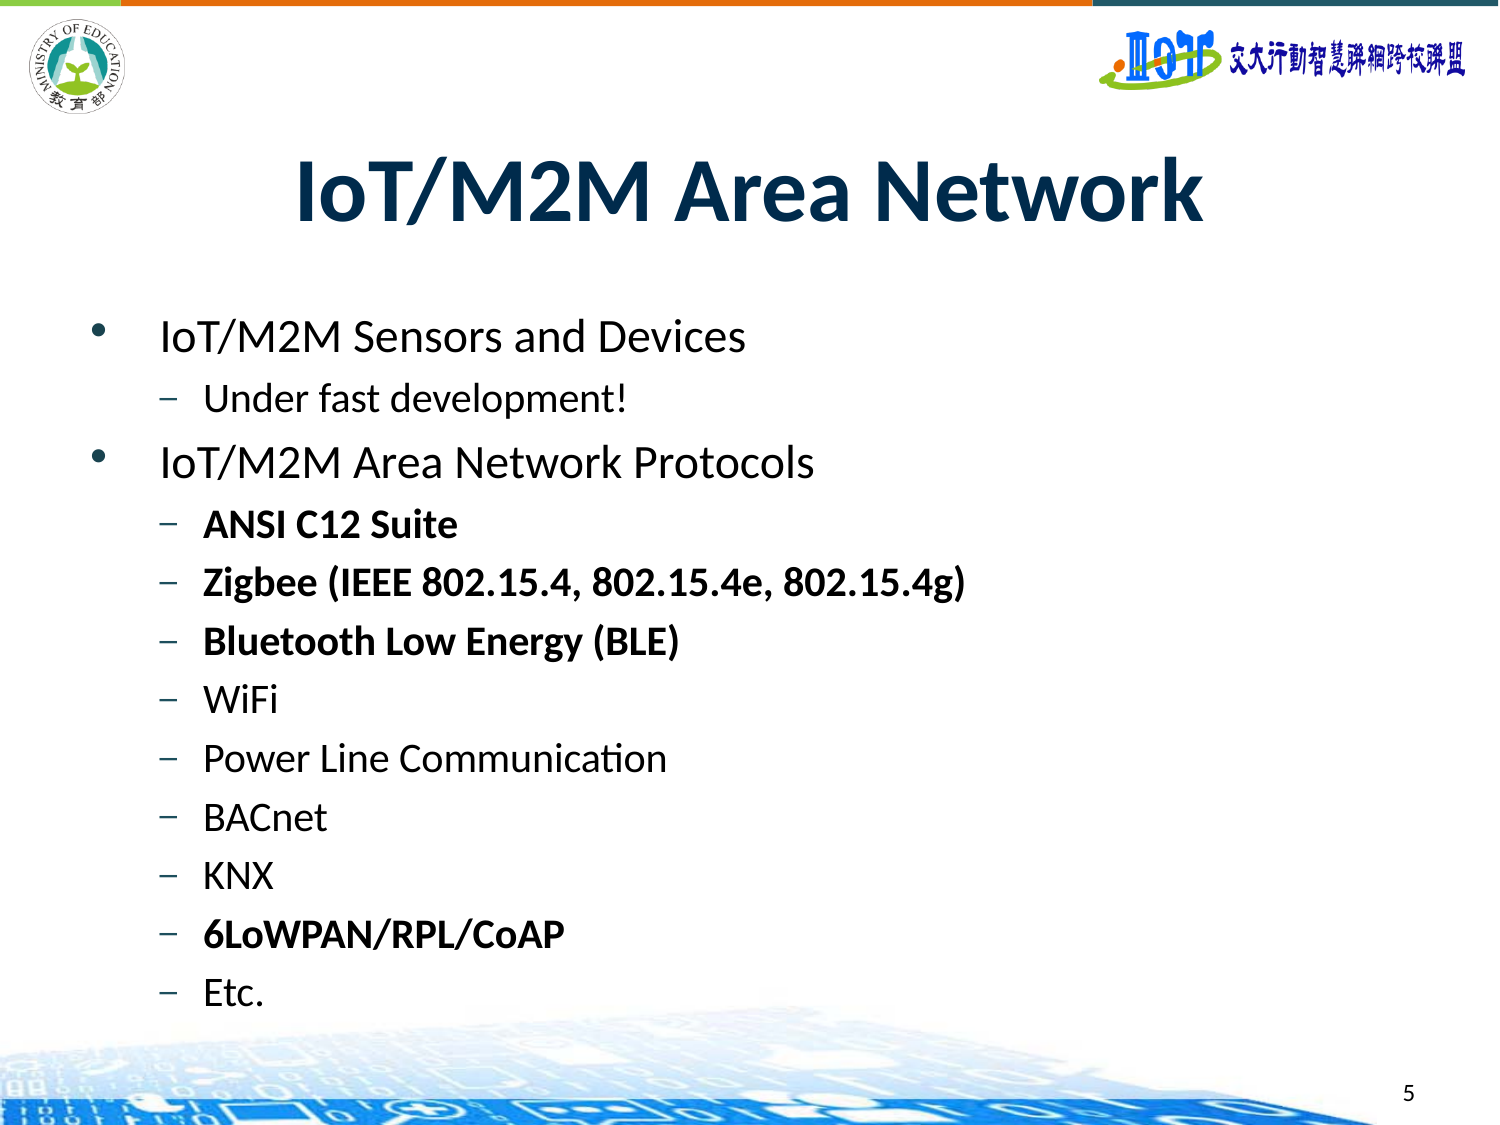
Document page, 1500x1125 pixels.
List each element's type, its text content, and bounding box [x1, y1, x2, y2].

list IoT/M2M Sensors and Devices Under fast development! IoT/M2M Area Network Protocols ANSI C12 Suite Zigbee (IEEE 802.15.4, 802.15.4e, 802.15.4g) Bluetooth Low Energy (BLE) WiFi Power Line Communication BACnet KNX 6LoWPAN/RPL/CoAP Etc. [75, 297, 1425, 1024]
picture [0, 987, 1377, 1125]
title IoT/M2M Area Network [75, 101, 1425, 268]
picture [29, 19, 125, 114]
slide_number 5 [1387, 1069, 1484, 1125]
picture [1099, 30, 1465, 90]
